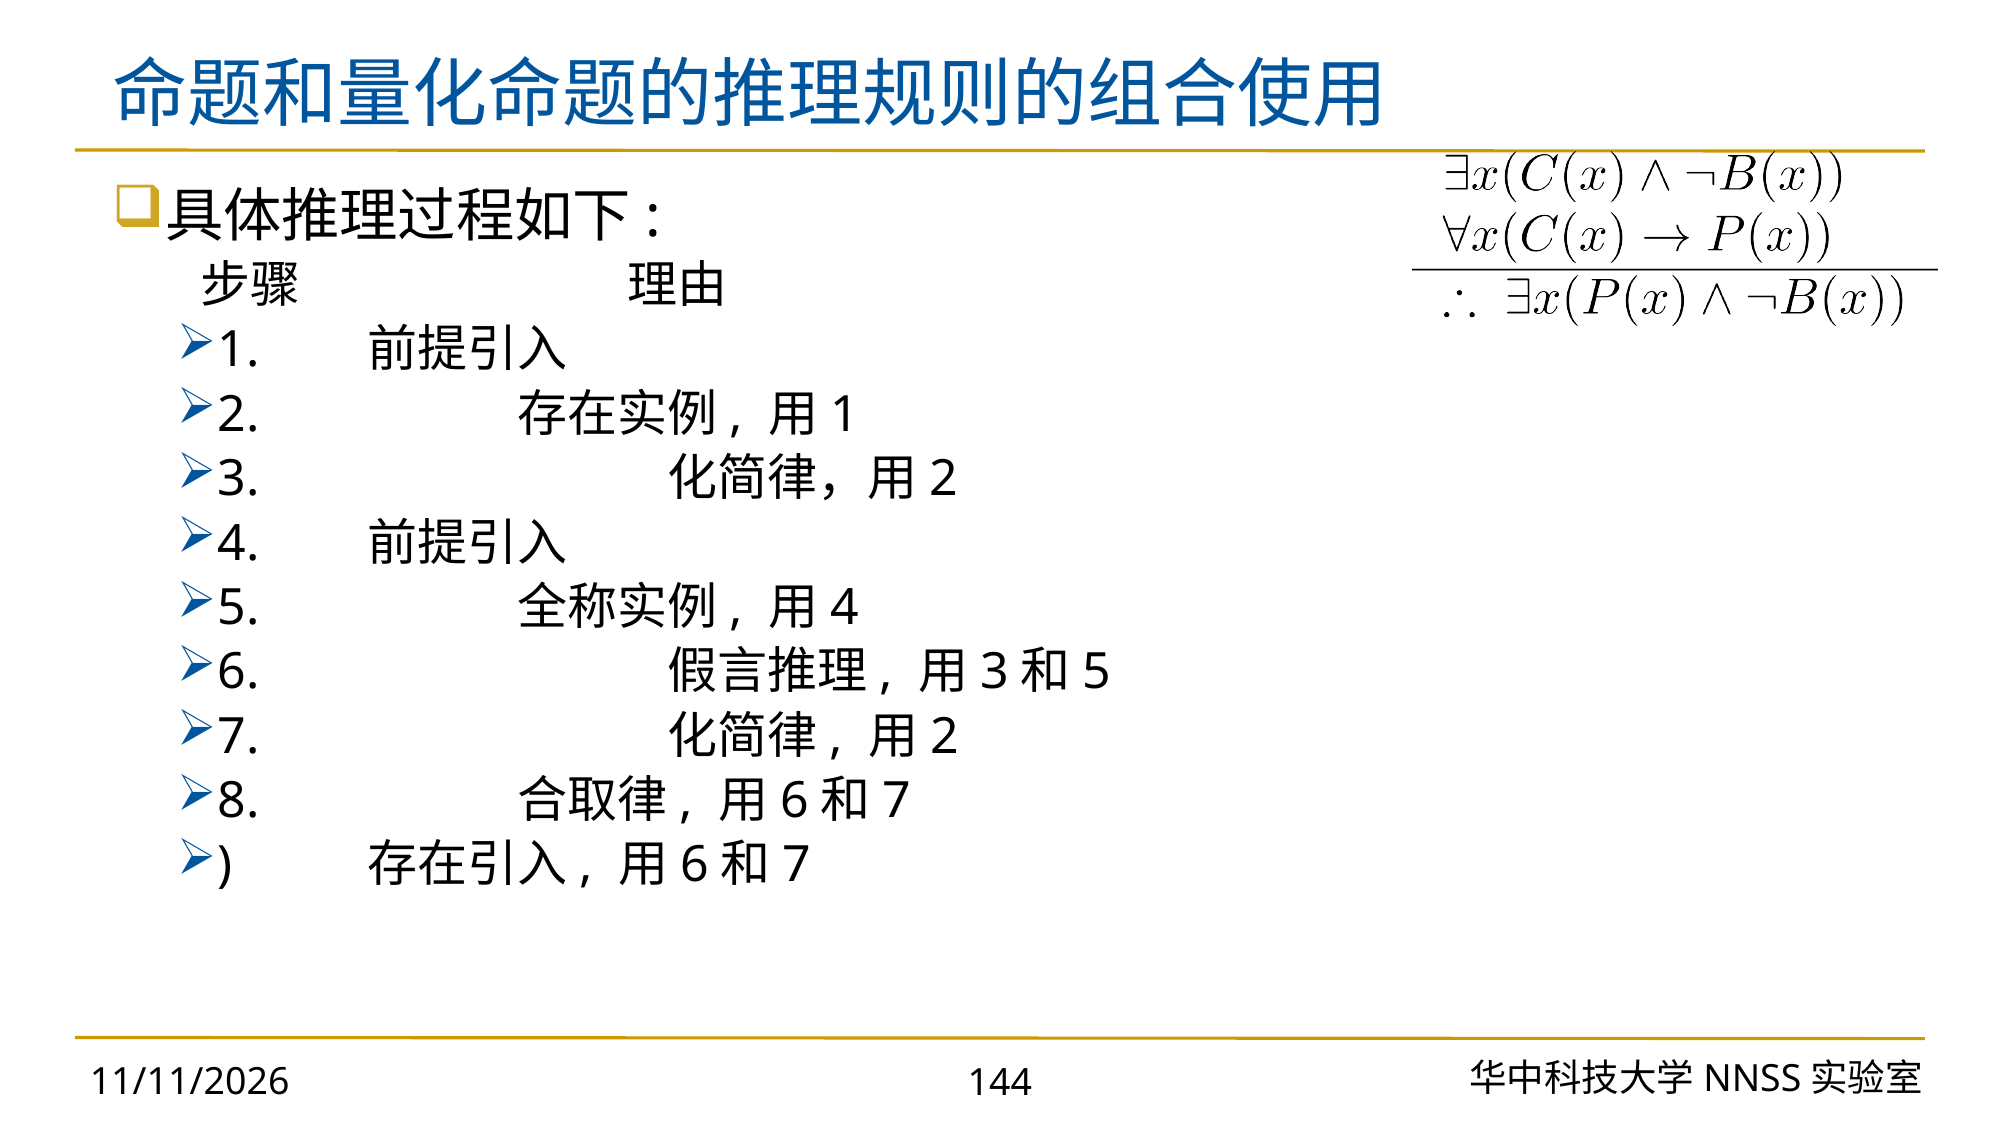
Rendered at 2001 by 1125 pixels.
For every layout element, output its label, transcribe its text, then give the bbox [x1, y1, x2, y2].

footer 华中科技大学NNSS实验室 [1149, 1046, 1938, 1113]
title 命题和量化命题的推理规则的组合使用 [97, 44, 1900, 149]
picture [1412, 151, 1938, 326]
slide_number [75, 1050, 550, 1111]
slide_number 144 [699, 1050, 1300, 1111]
